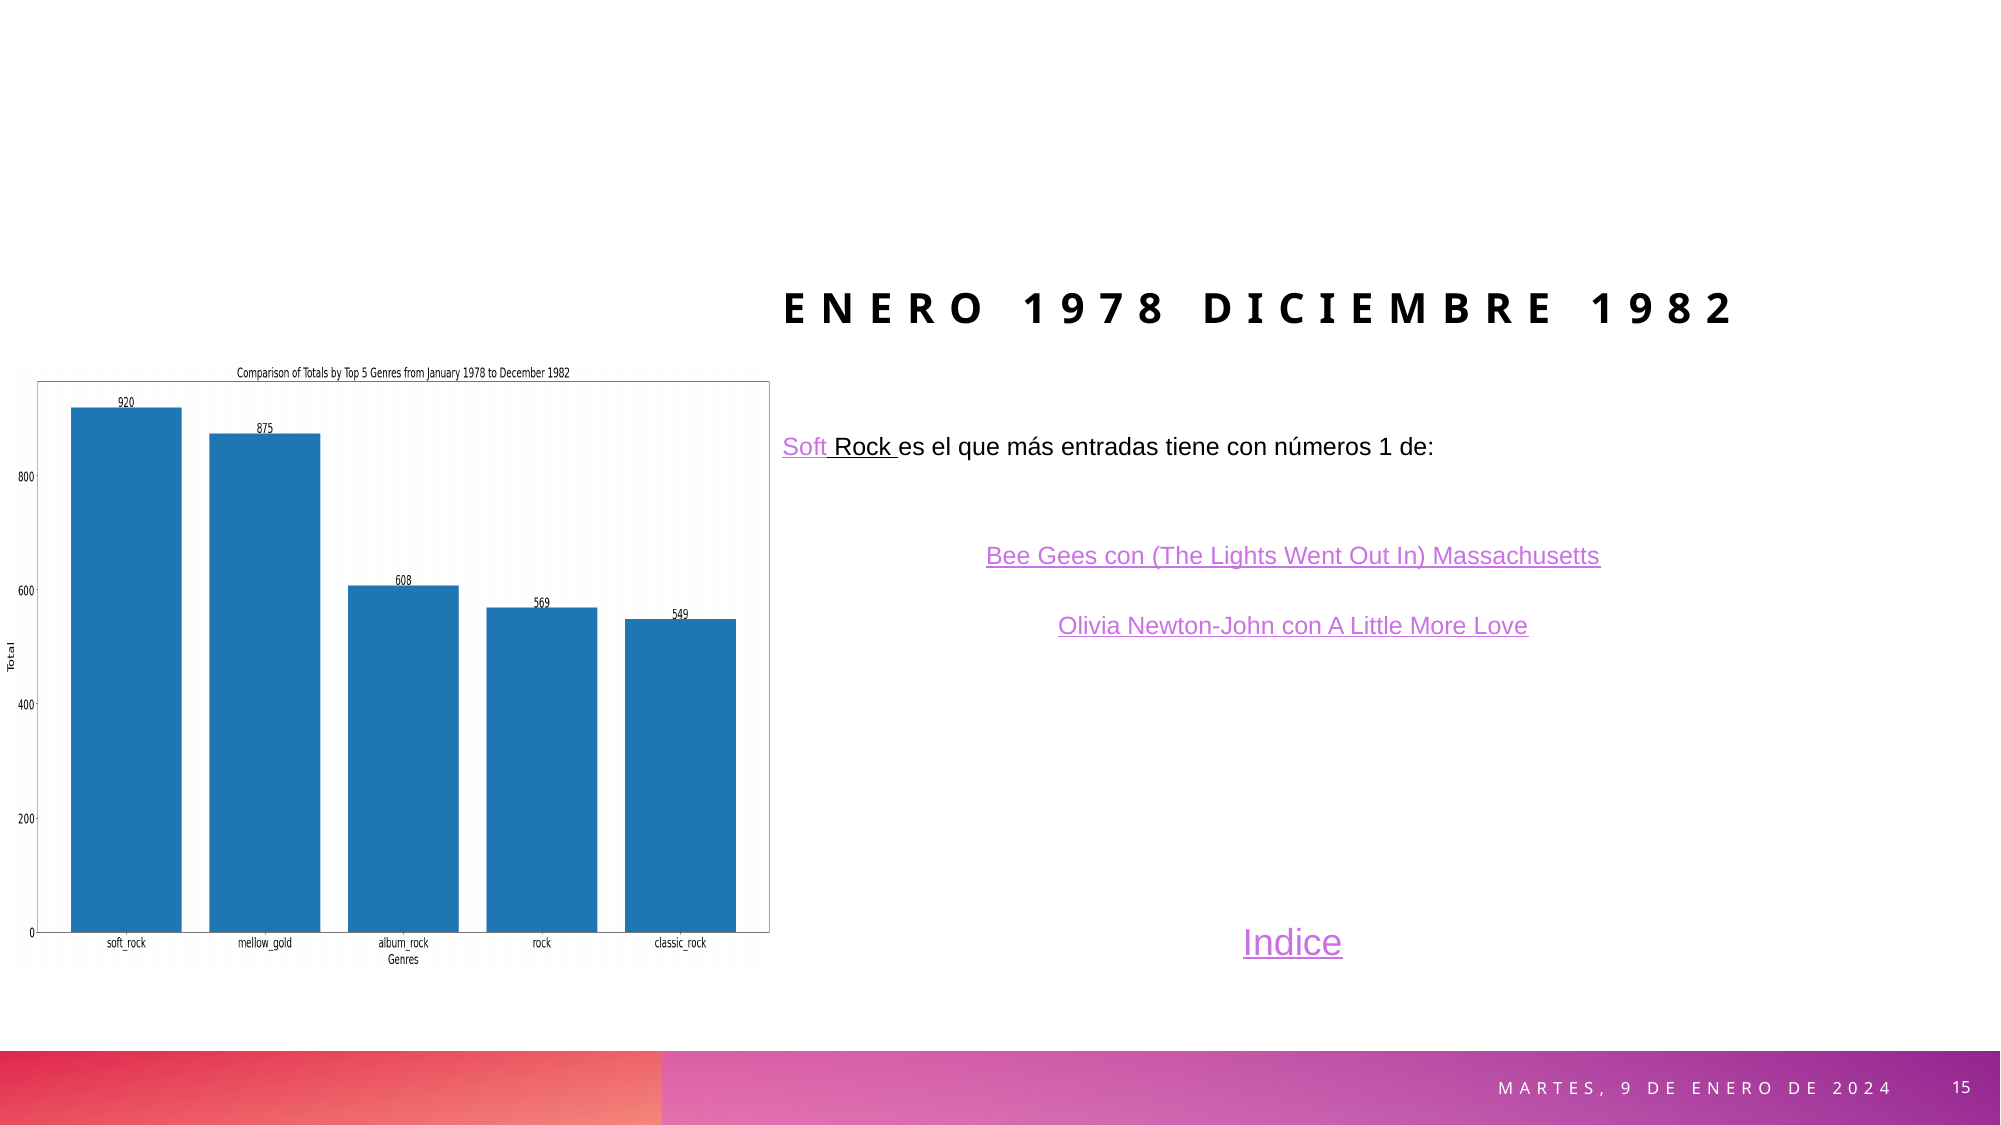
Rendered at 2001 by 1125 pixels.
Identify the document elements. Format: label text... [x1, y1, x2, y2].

picture [4, 362, 772, 972]
title Enero 1978 Diciembre 1982 [782, 75, 1805, 333]
text_box Indice [1227, 910, 1359, 971]
list Soft Rock es el que más entradas tiene con números 1 de: Bee Gees con (The Lights Went Out In) Massachusetts Olivia Newton-John con A Little More Love [782, 388, 1805, 945]
slide_number Martes, 9 de Enero de 2024 [1297, 1051, 1905, 1125]
slide_number 15 [1913, 1051, 1986, 1125]
